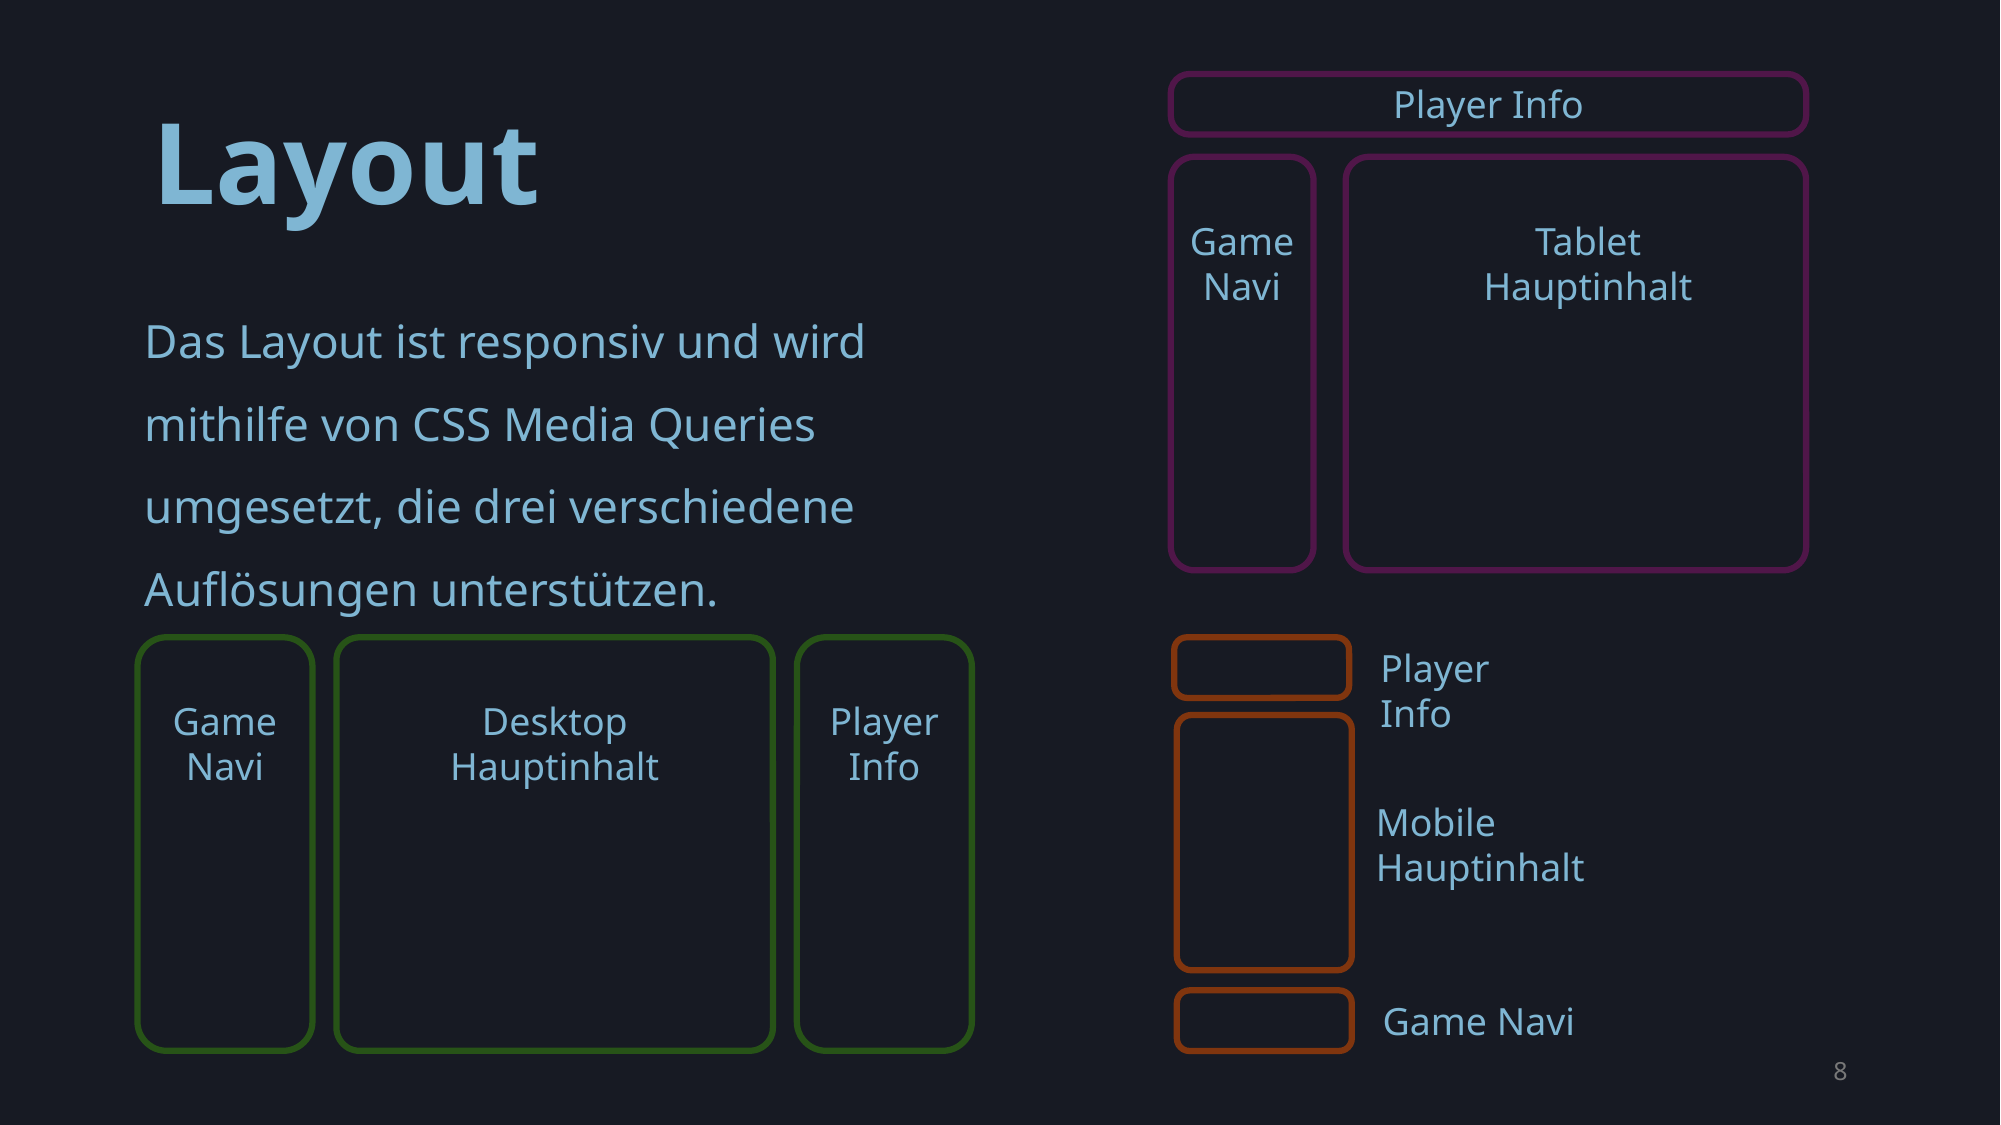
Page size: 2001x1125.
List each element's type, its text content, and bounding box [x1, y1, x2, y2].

slide_number 8 [1412, 1042, 1863, 1103]
text_box Player Info [814, 690, 954, 796]
title Layout [137, 59, 1863, 278]
text_box Desktop Hauptinhalt [435, 690, 674, 796]
text_box [1345, 156, 1807, 571]
text_box [1170, 156, 1314, 571]
text_box Game Navi [1175, 210, 1310, 316]
text_box [137, 637, 313, 1051]
text_box Player Info [1365, 637, 1575, 742]
text_box Tablet Hauptinhalt [1468, 210, 1708, 316]
text_box [796, 637, 972, 1051]
text_box Game Navi [157, 690, 292, 796]
text_box [1170, 73, 1807, 135]
text_box Mobile Hauptinhalt [1361, 791, 1600, 897]
text_box Das Layout ist responsiv und wird mithilfe von CSS Media Queries umgesetzt, die drei verschiedene Auflösungen unterstützen. [130, 278, 1021, 623]
text_box [336, 637, 773, 1051]
text_box [1174, 637, 1350, 698]
text_box [1176, 714, 1352, 971]
text_box [1176, 990, 1352, 1052]
text_box Game Navi [1367, 990, 1593, 1050]
text_box Player Info [1365, 73, 1612, 134]
